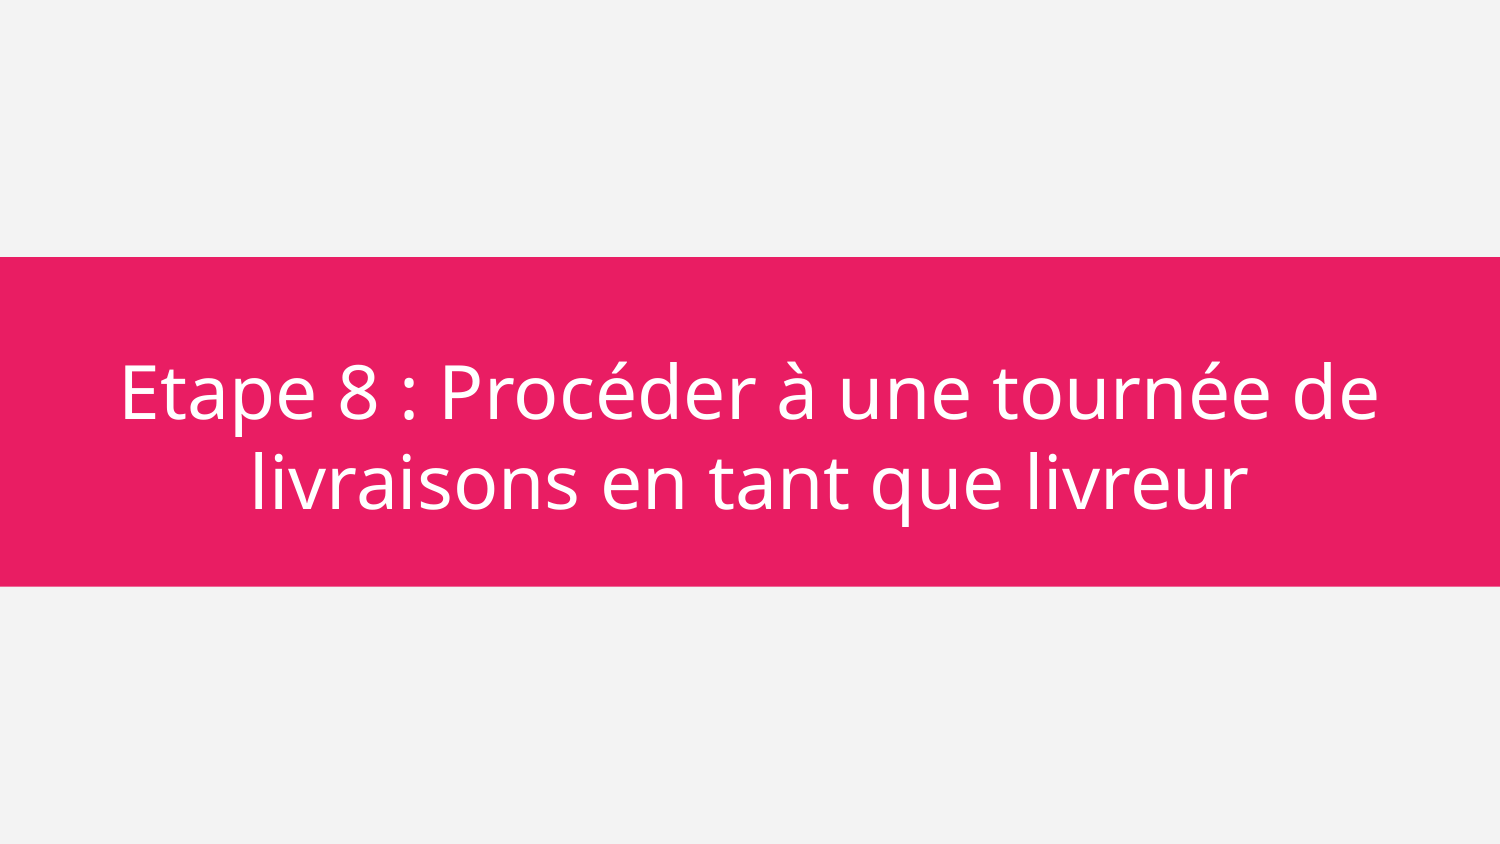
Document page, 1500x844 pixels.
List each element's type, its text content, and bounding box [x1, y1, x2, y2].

title Etape 8 : Procéder à une tournée de livraisons en tant que livreur [70, 309, 1430, 559]
